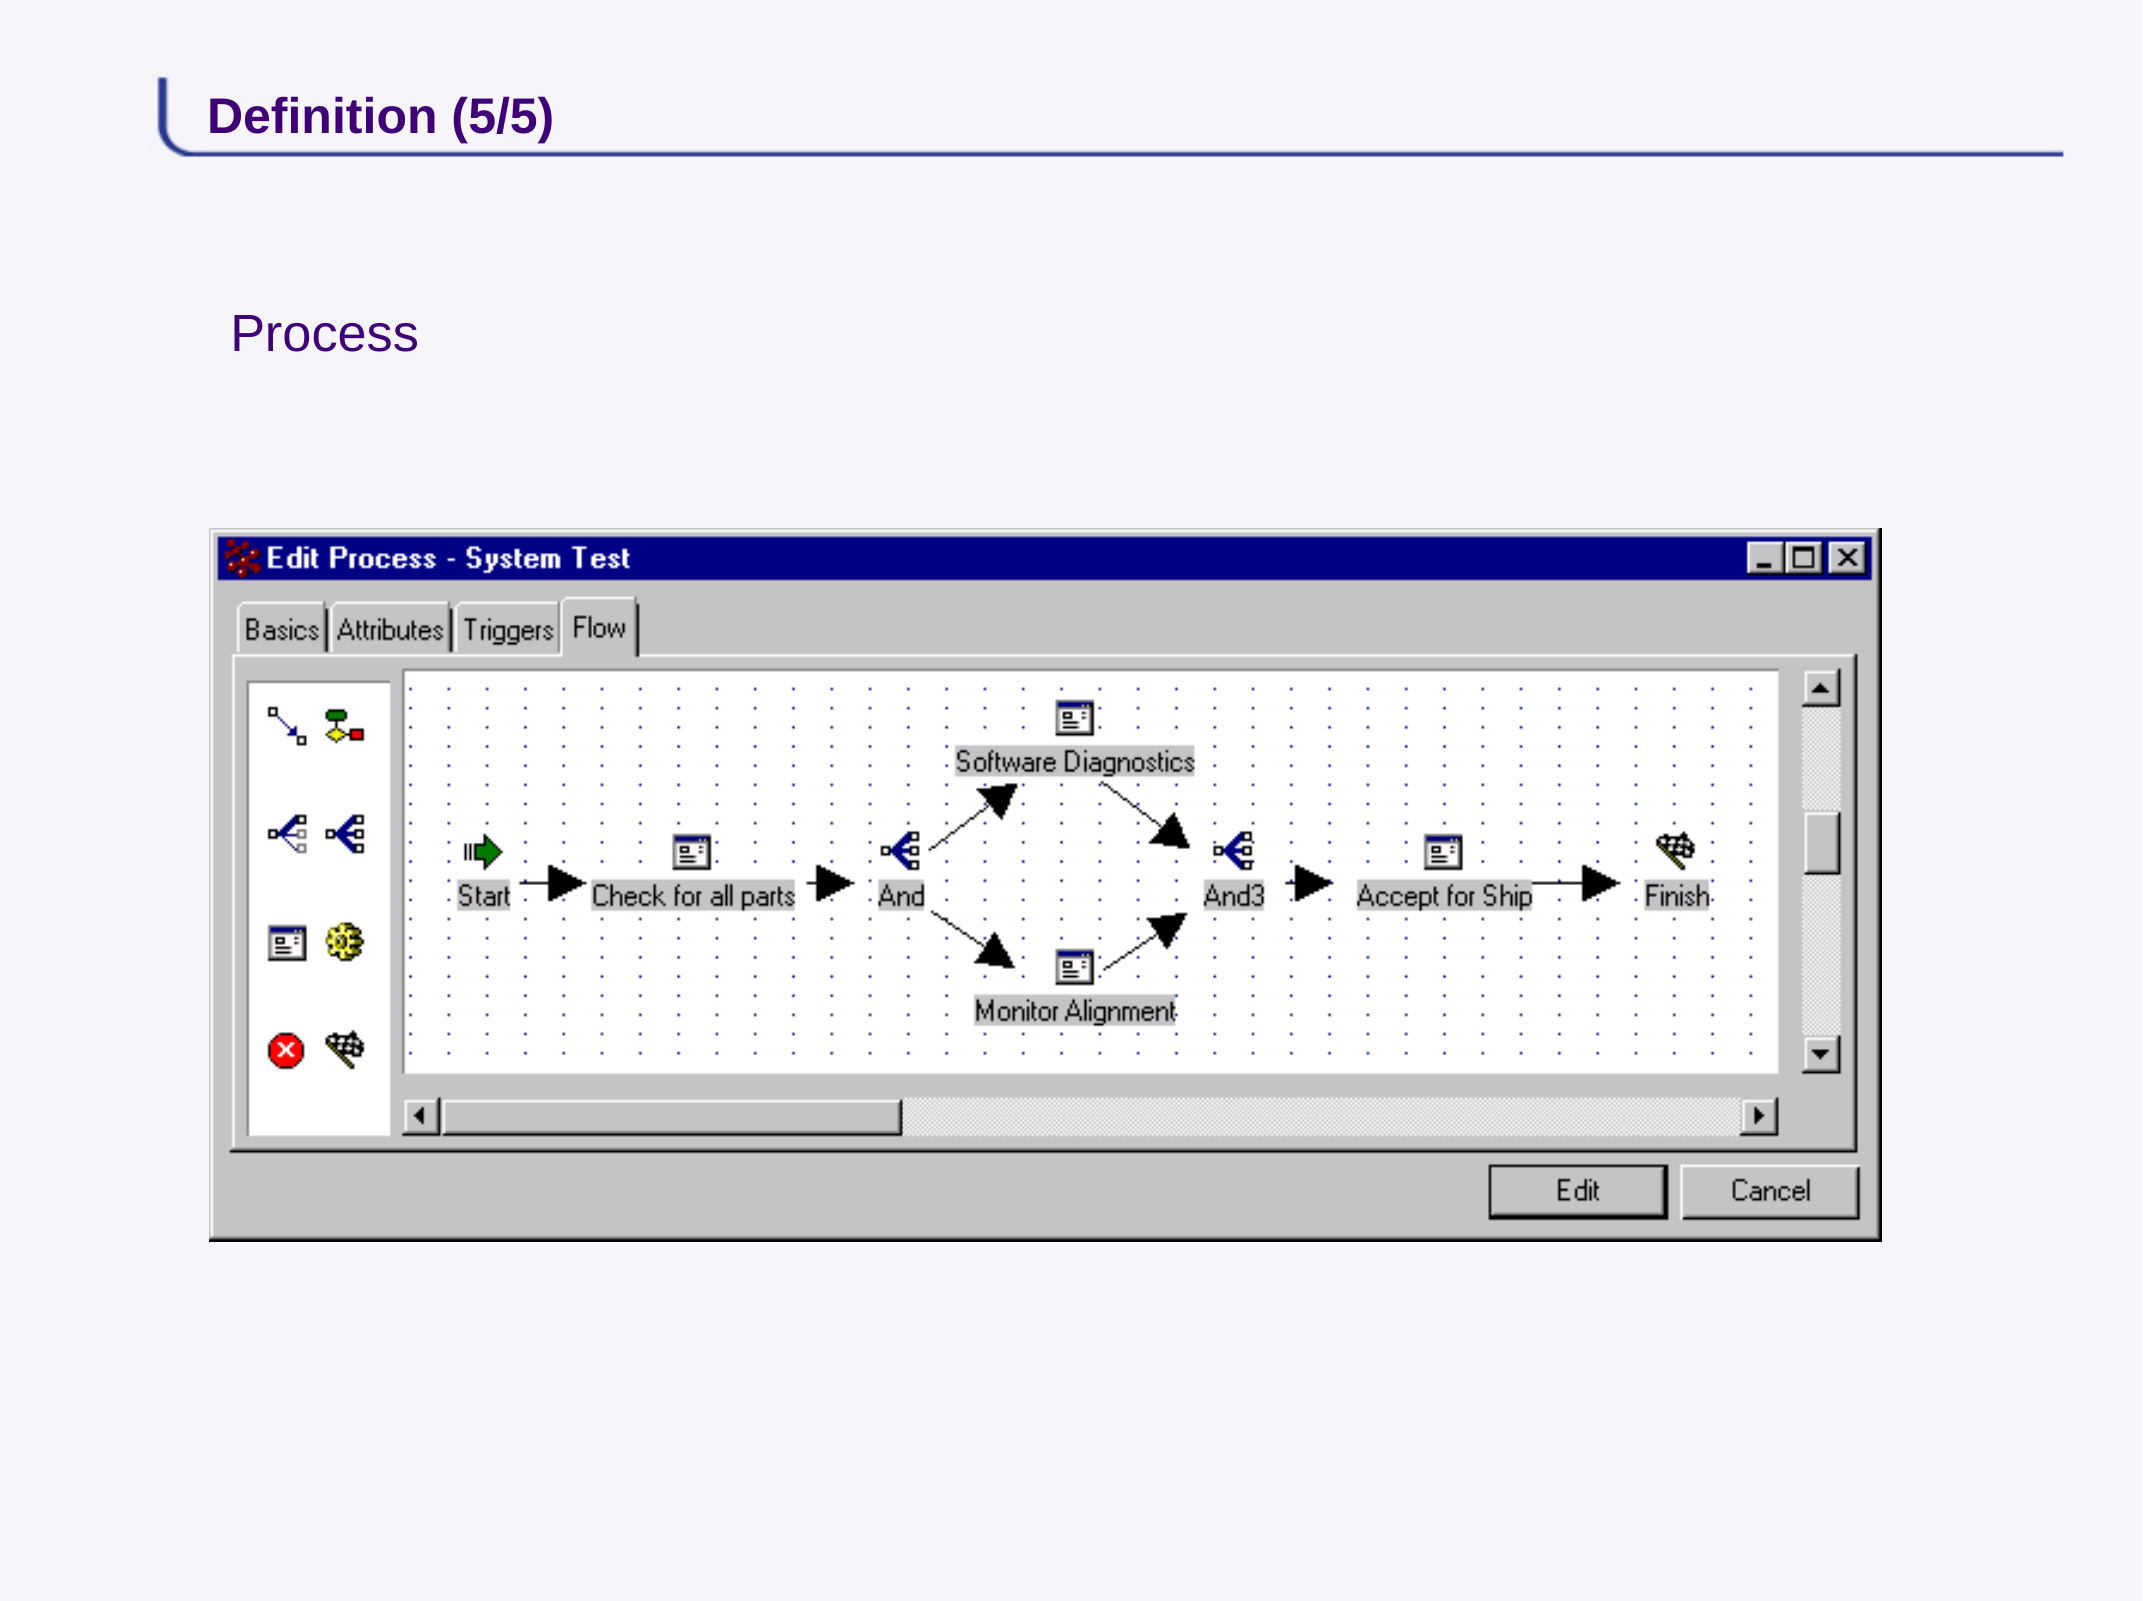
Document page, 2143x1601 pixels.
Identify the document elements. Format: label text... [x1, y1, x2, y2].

title Definition (5/5) [192, 76, 2064, 153]
text_box Process [215, 292, 436, 371]
picture [0, 1, 2143, 1601]
